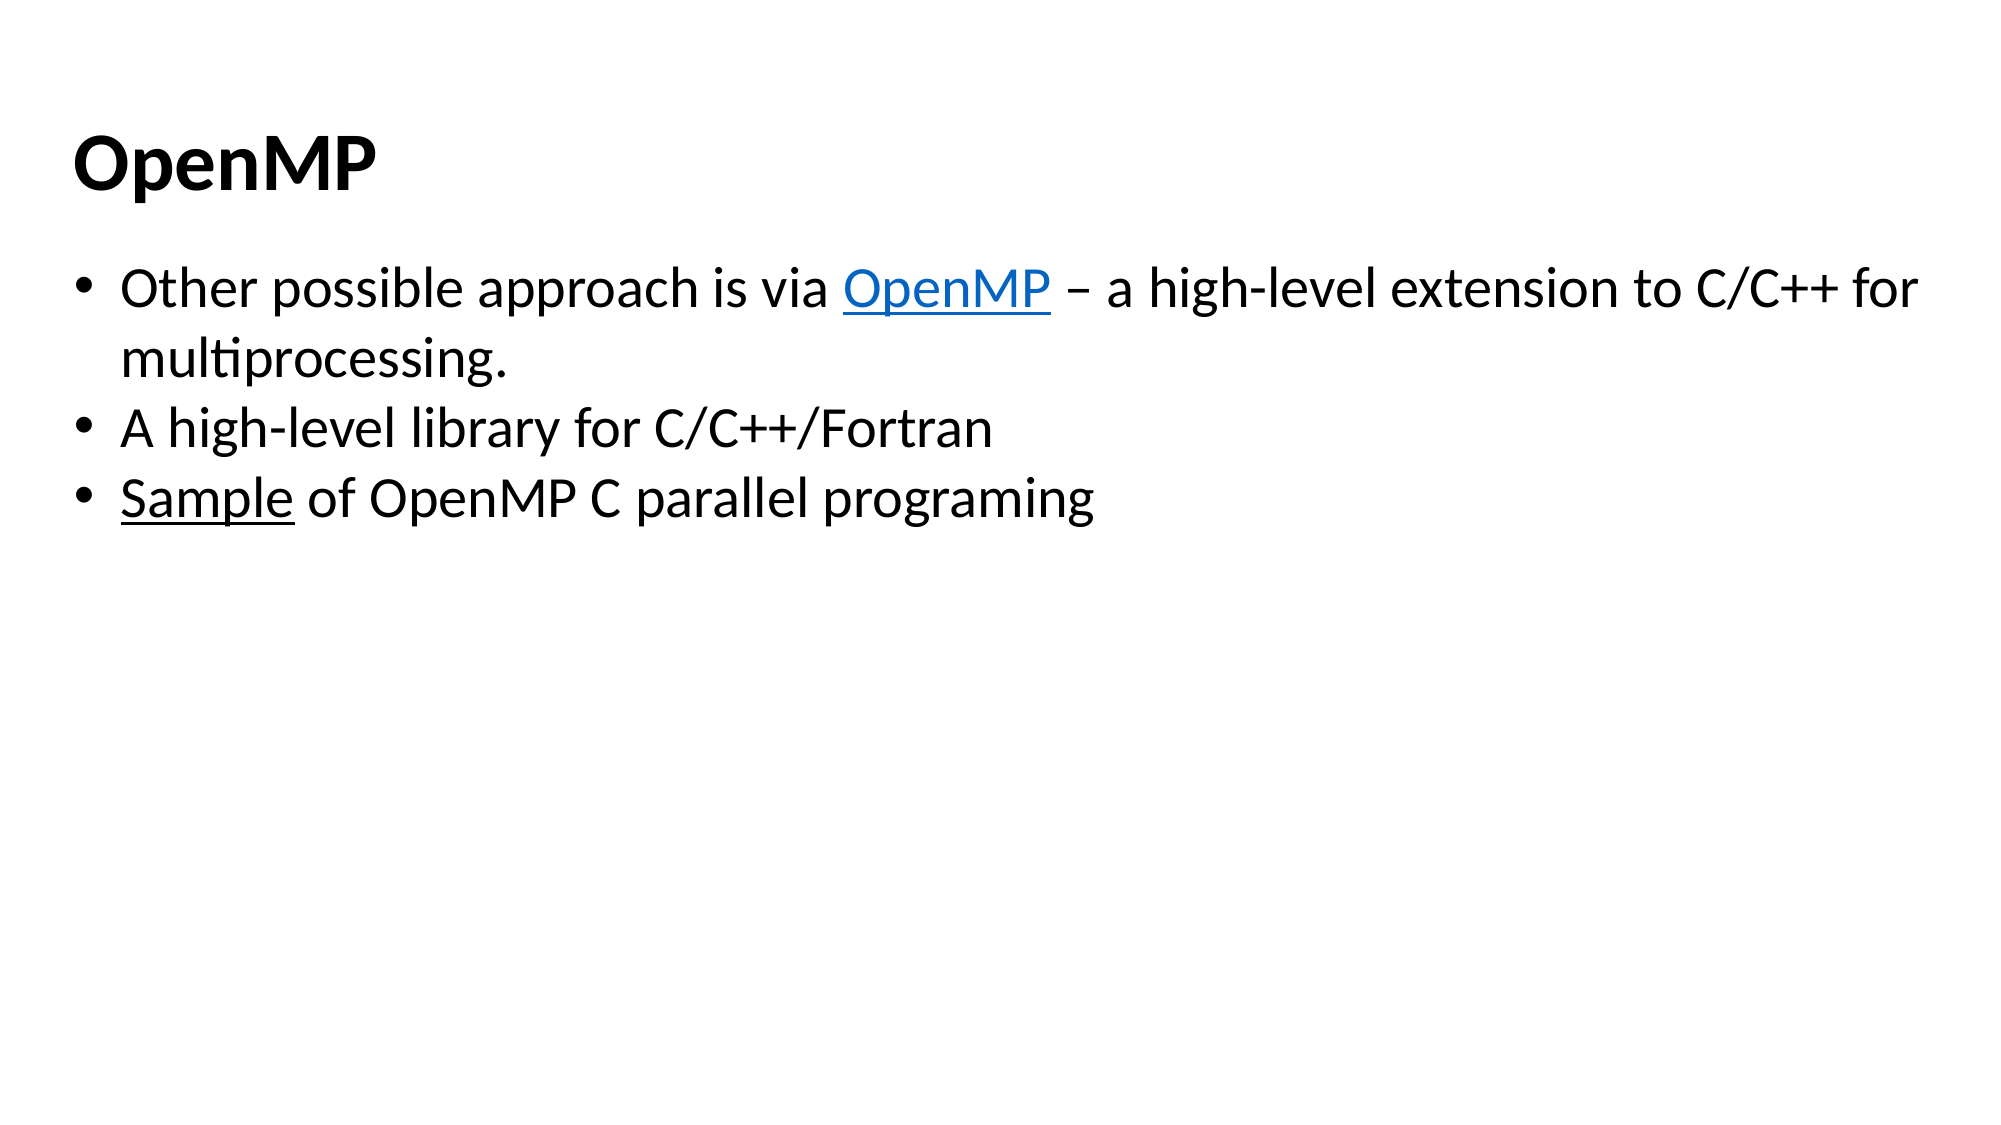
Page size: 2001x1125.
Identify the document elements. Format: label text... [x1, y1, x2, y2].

text_box OpenMP [0, 0, 2000, 215]
text_box Other possible approach is via OpenMP – a high-level extension to C/C++ for multiprocessing. A high-level library for C/C++/Fortran Sample of OpenMP C parallel programing [0, 242, 2000, 537]
